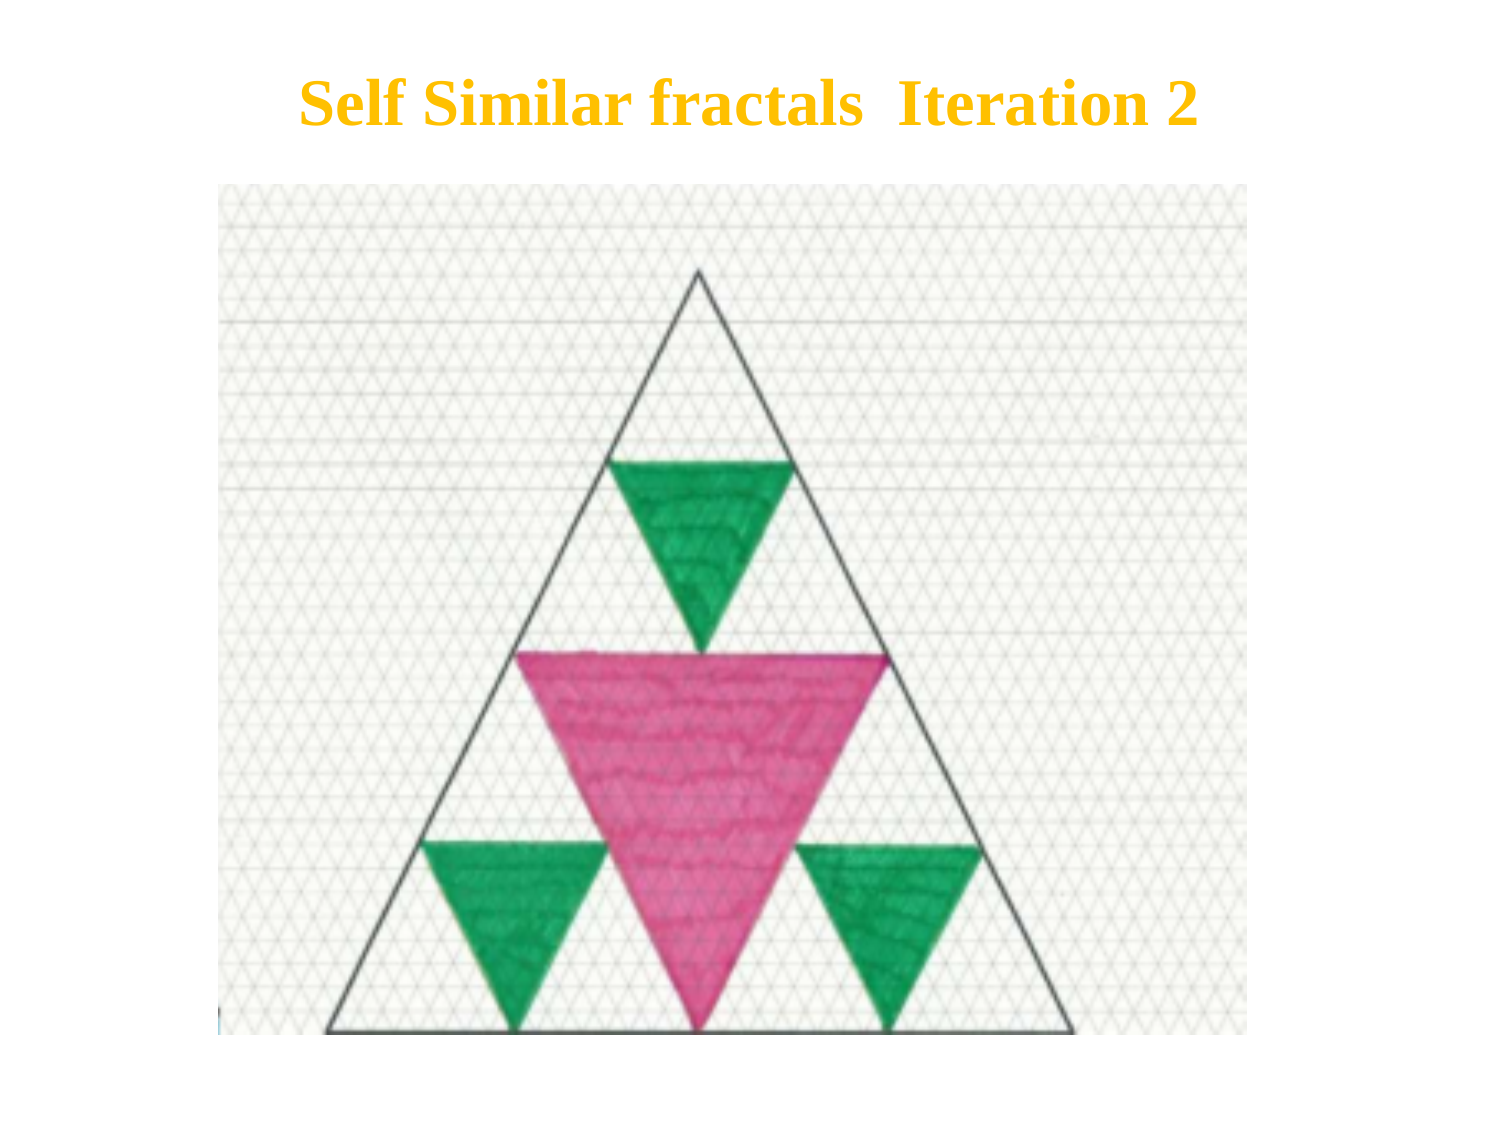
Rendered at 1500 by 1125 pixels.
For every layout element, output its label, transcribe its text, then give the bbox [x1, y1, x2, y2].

title Self Similar fractals Iteration 2 [75, 45, 1425, 233]
picture [218, 184, 1247, 1036]
